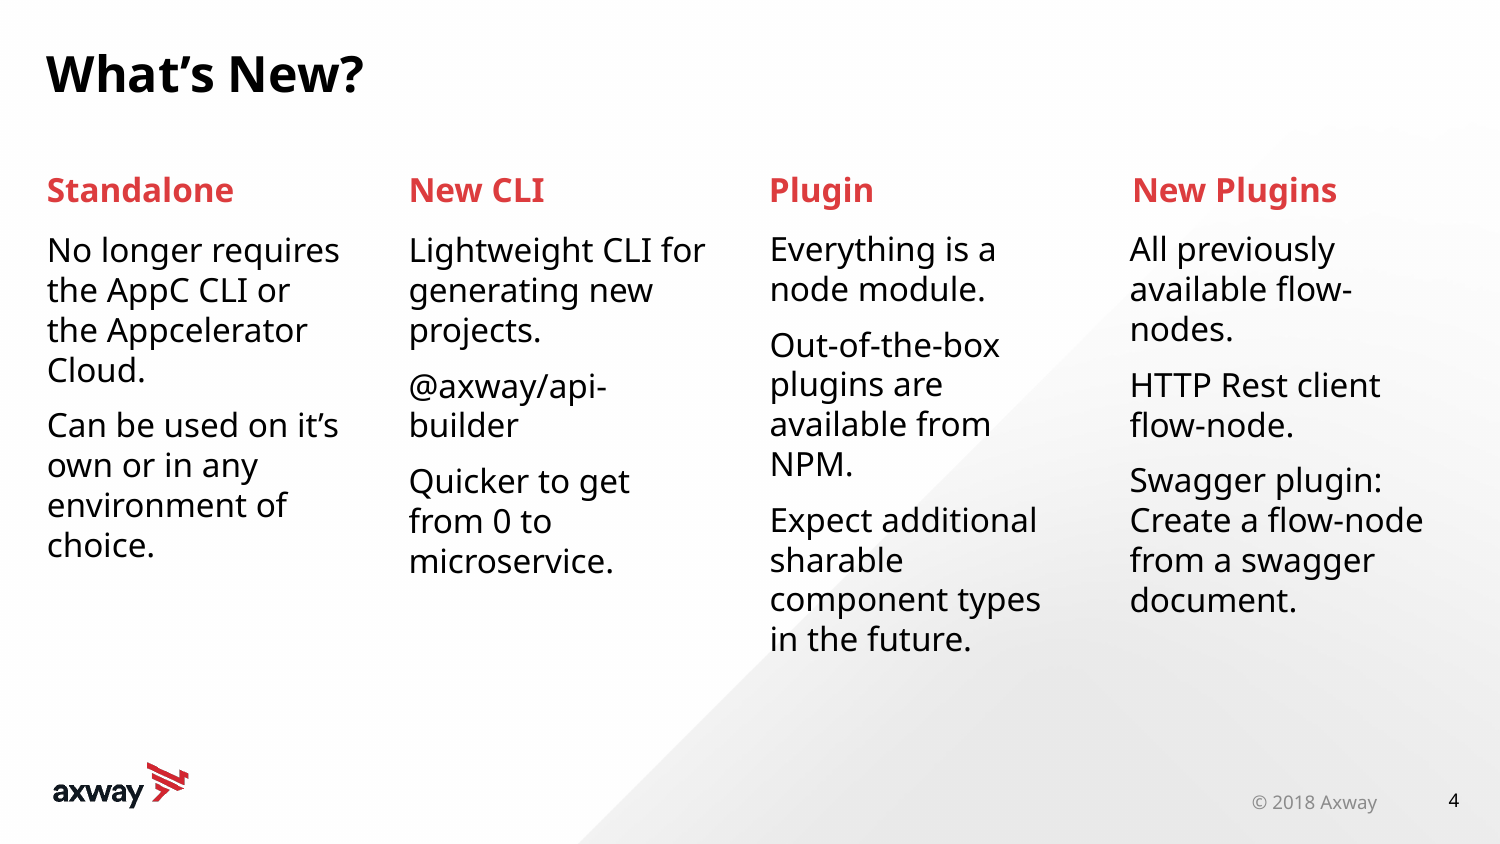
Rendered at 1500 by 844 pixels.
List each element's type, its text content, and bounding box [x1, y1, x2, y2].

list New CLI [408, 161, 727, 219]
title What’s New? [46, 42, 1240, 137]
list Plugin [768, 161, 1088, 219]
list Everything is a node module. Out-of-the-box plugins are available from NPM. Expect additional sharable component types in the future. [769, 220, 1088, 745]
picture [0, 0, 1500, 844]
list All previously available flow-nodes. HTTP Rest client flow-node. Swagger plugin: Create a flow-node from a swagger document. [1129, 220, 1454, 745]
list No longer requires the AppC CLI or the Appcelerator Cloud. Can be used on it’s own or in any environment of choice. [46, 221, 366, 746]
list Lightweight CLI for generating new projects. @axway/api-builder Quicker to get from 0 to microservice. [408, 221, 727, 746]
list Standalone [46, 161, 366, 219]
list New Plugins [1132, 161, 1454, 219]
footer © 2018 Axway [885, 779, 1393, 824]
